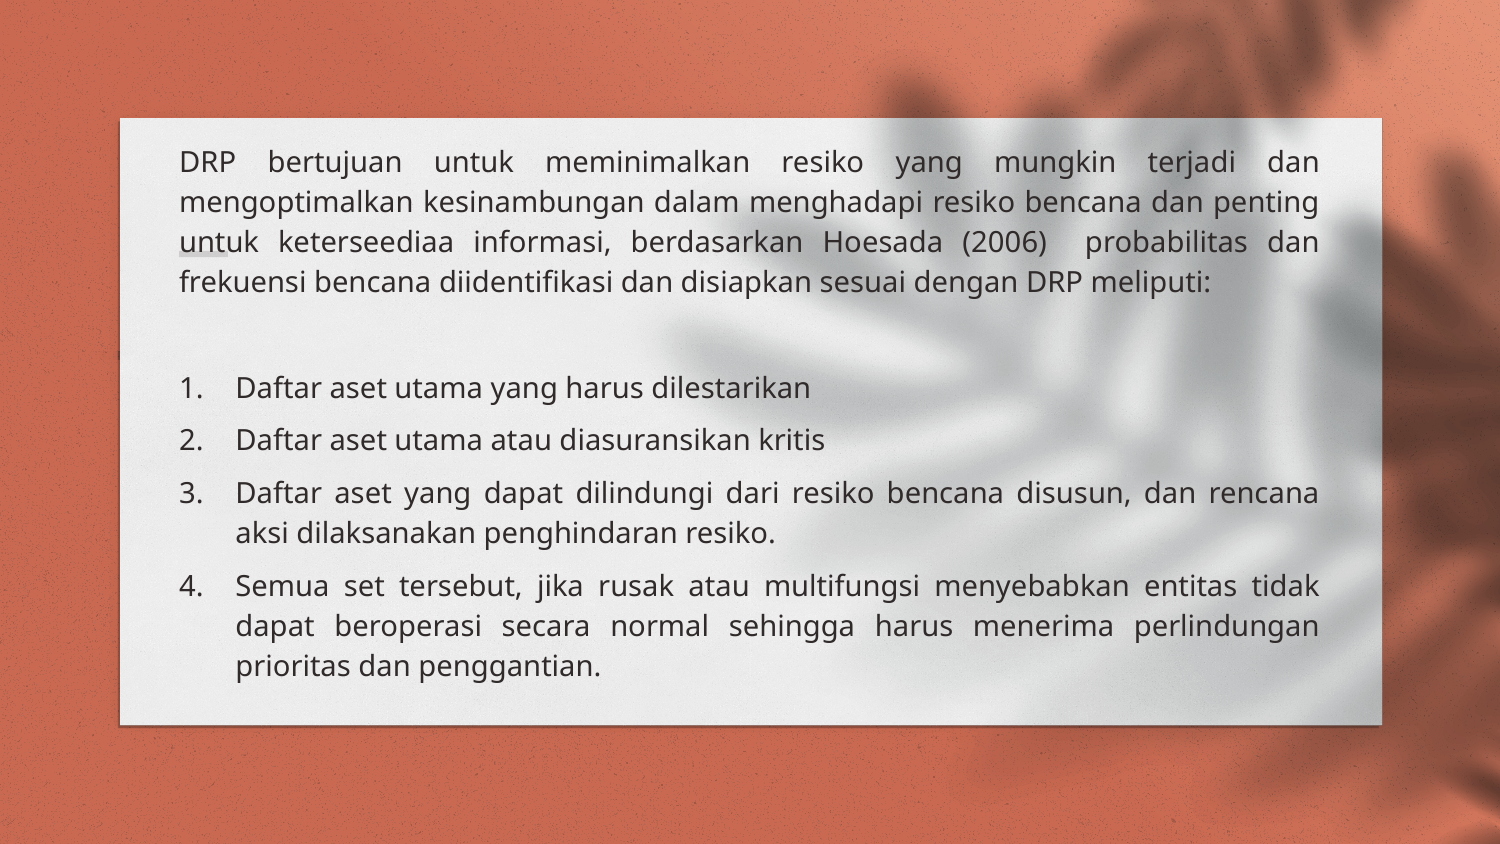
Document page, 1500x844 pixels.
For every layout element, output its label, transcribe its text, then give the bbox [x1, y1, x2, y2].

list DRP bertujuan untuk meminimalkan resiko yang mungkin terjadi dan mengoptimalkan kesinambungan dalam menghadapi resiko bencana dan penting untuk keterseediaa informasi, berdasarkan Hoesada (2006) probabilitas dan frekuensi bencana diidentifikasi dan disiapkan sesuai dengan DRP meliputi: Daftar aset utama yang harus dilestarikan Daftar aset utama atau diasuransikan kritis Daftar aset yang dapat dilindungi dari resiko bencana disusun, dan rencana aksi dilaksanakan penghindaran resiko. Semua set tersebut, jika rusak atau multifungsi menyebabkan entitas tidak dapat beroperasi secara normal sehingga harus menerima perlindungan prioritas dan penggantian. [179, 137, 1321, 725]
picture [0, 0, 1500, 844]
